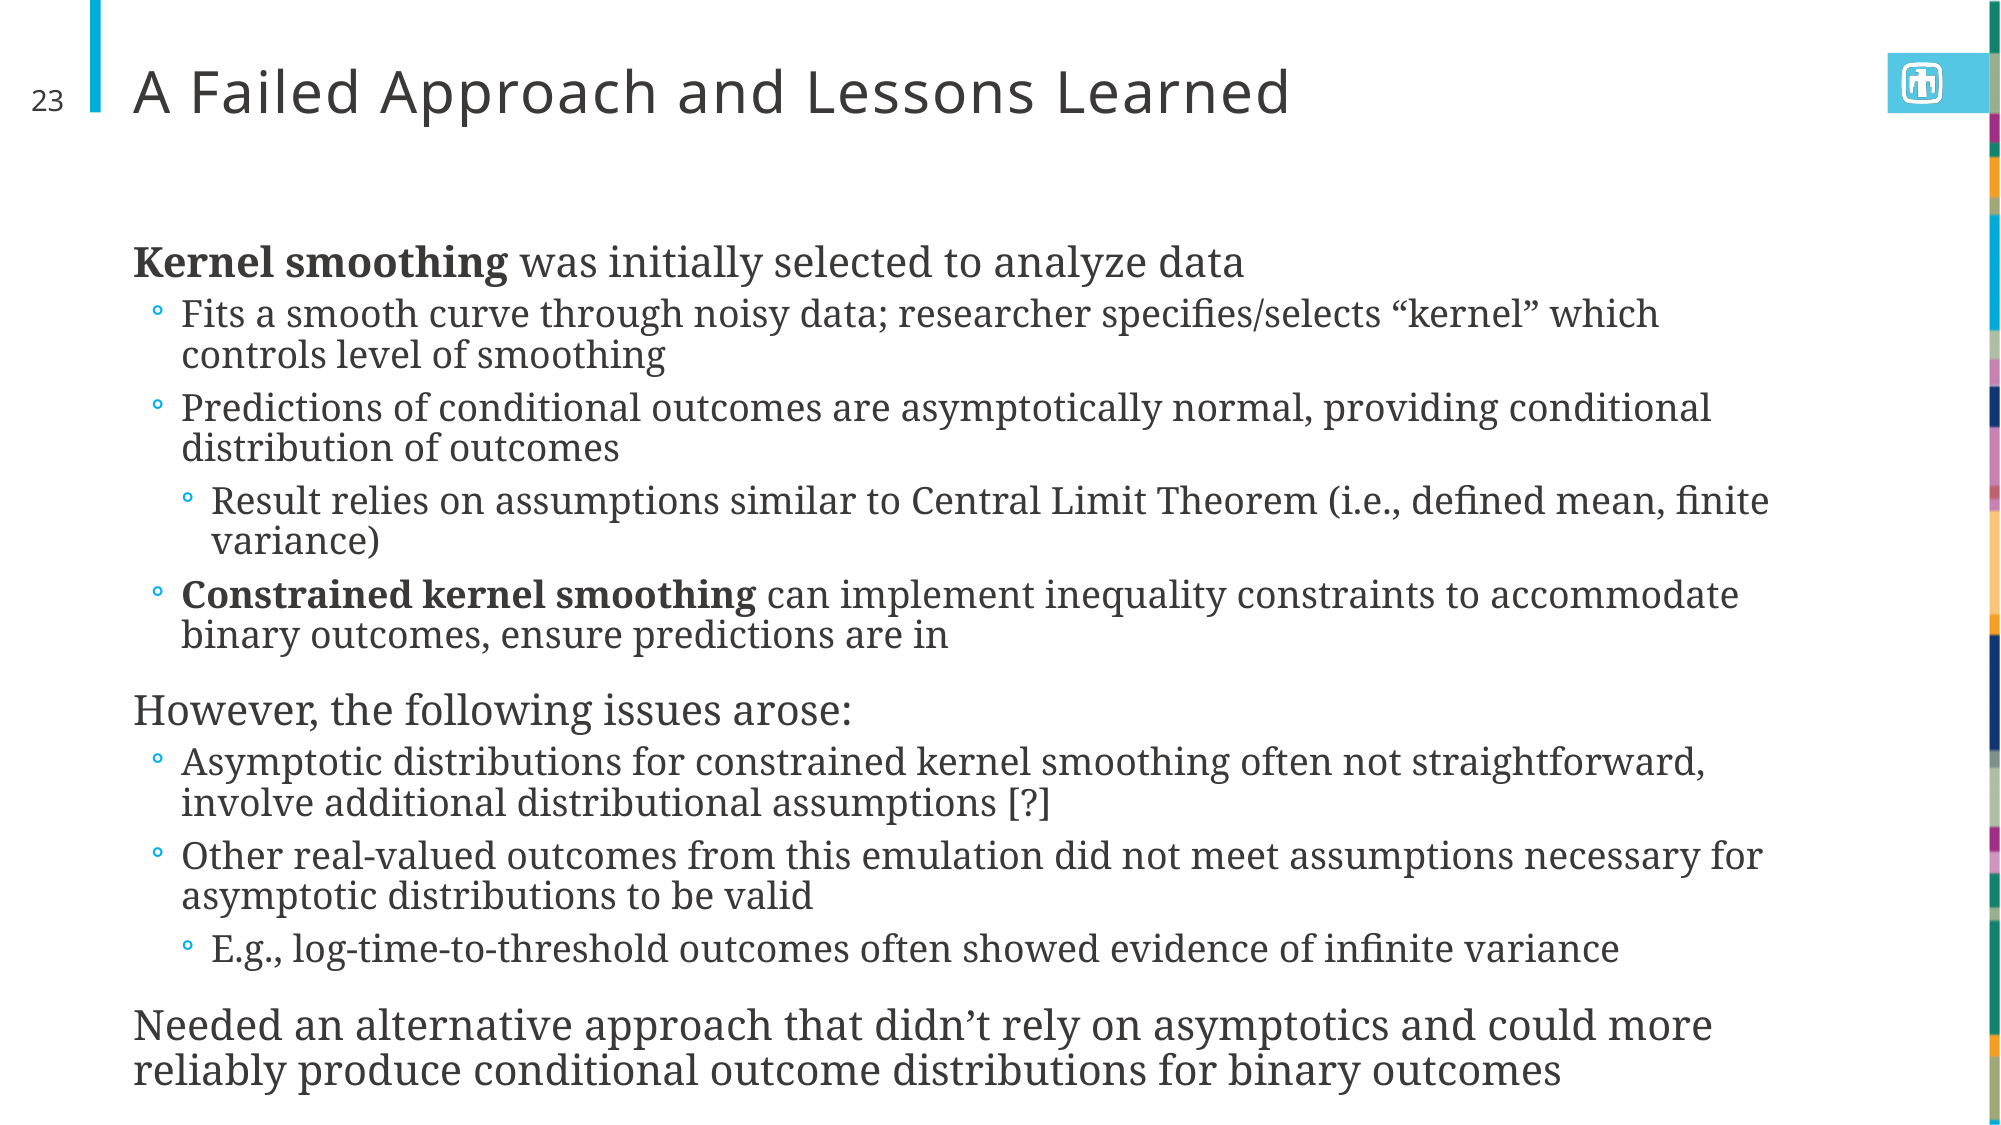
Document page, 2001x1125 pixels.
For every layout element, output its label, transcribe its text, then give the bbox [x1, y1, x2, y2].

slide_number 23 [10, 71, 80, 132]
title A Failed Approach and Lessons Learned [118, 58, 1769, 153]
picture [1901, 62, 1944, 104]
picture [1990, 330, 1999, 1120]
picture [1990, 1, 1999, 215]
